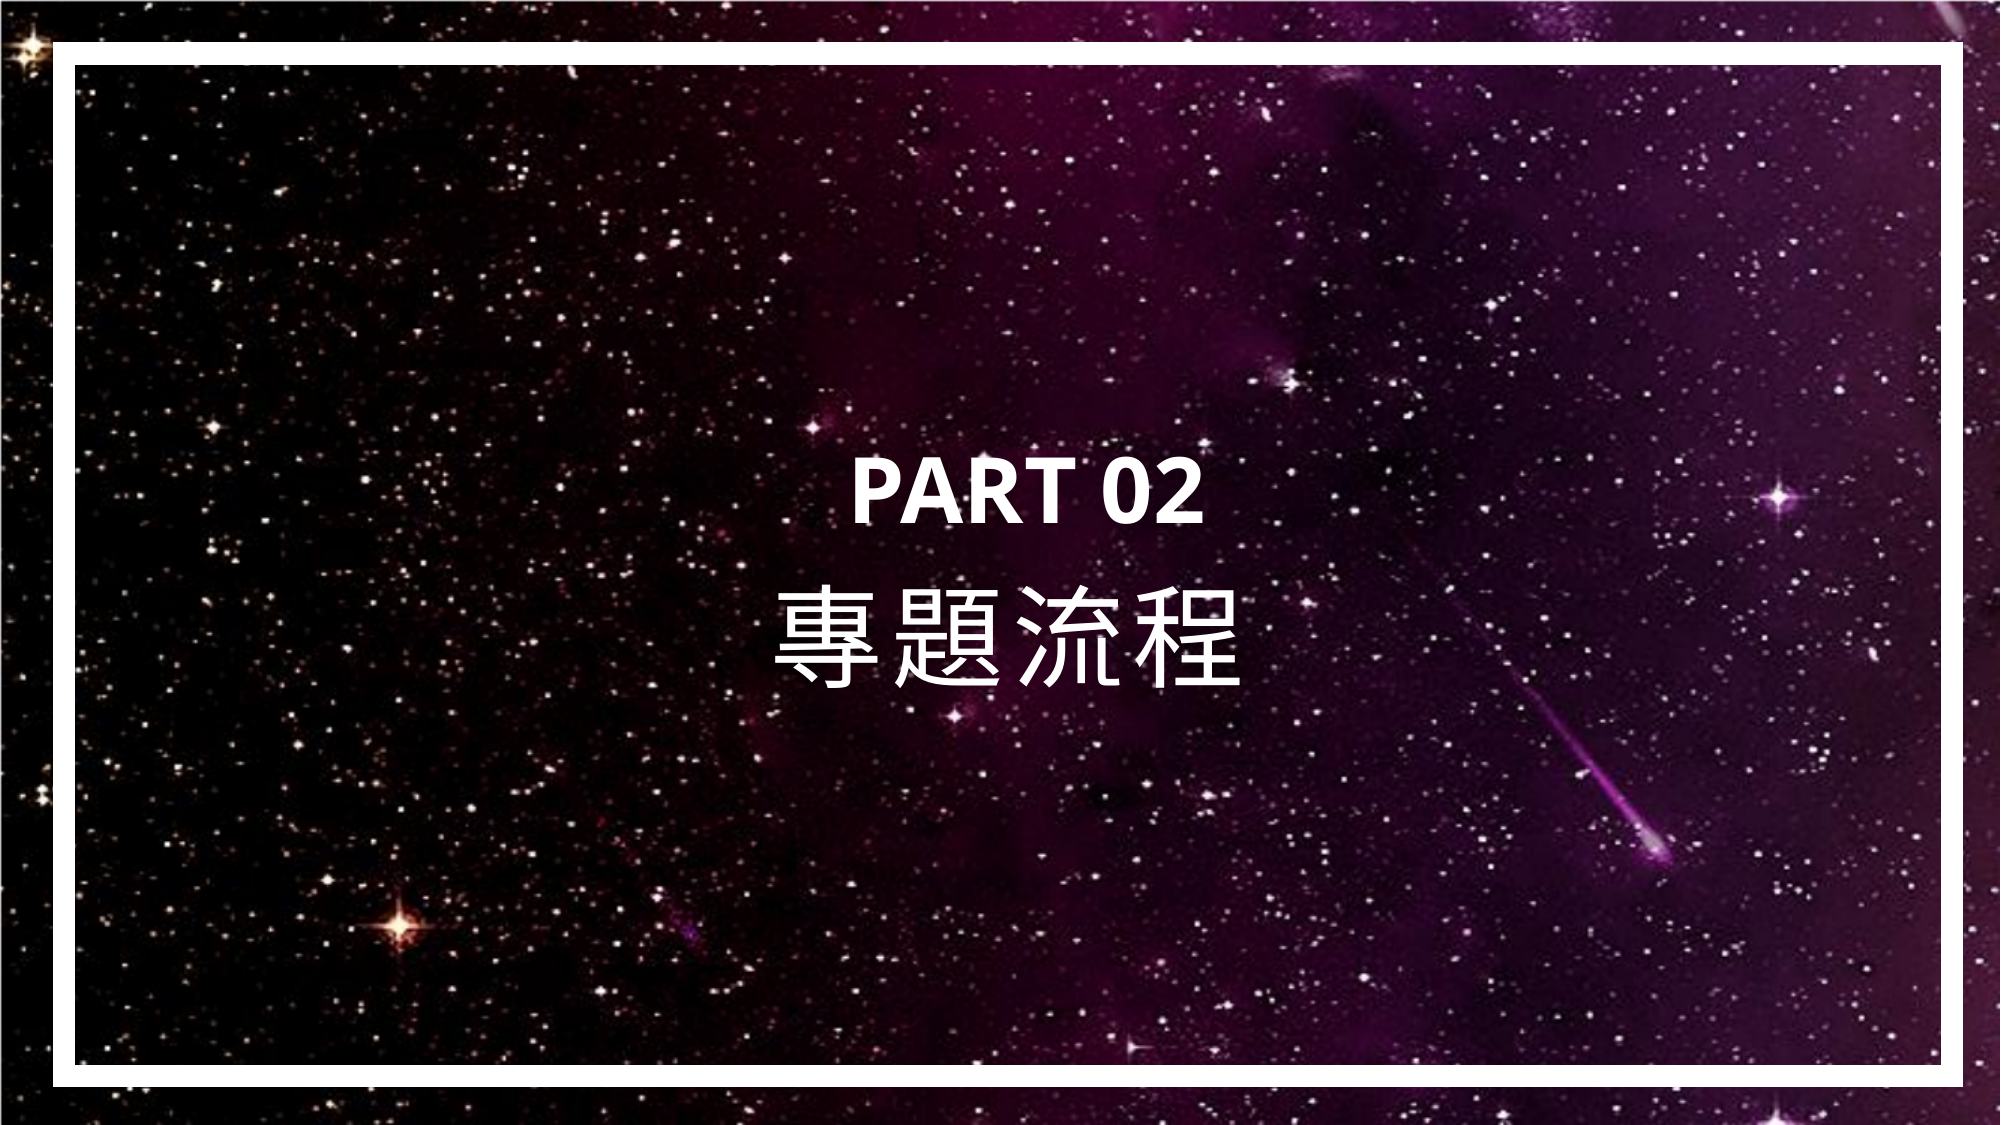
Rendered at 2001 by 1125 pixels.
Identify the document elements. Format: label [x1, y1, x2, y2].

text_box [1563, 52, 1953, 1077]
text_box [63, 52, 437, 1077]
text_box [687, 424, 1329, 701]
picture [3, 0, 2000, 1125]
